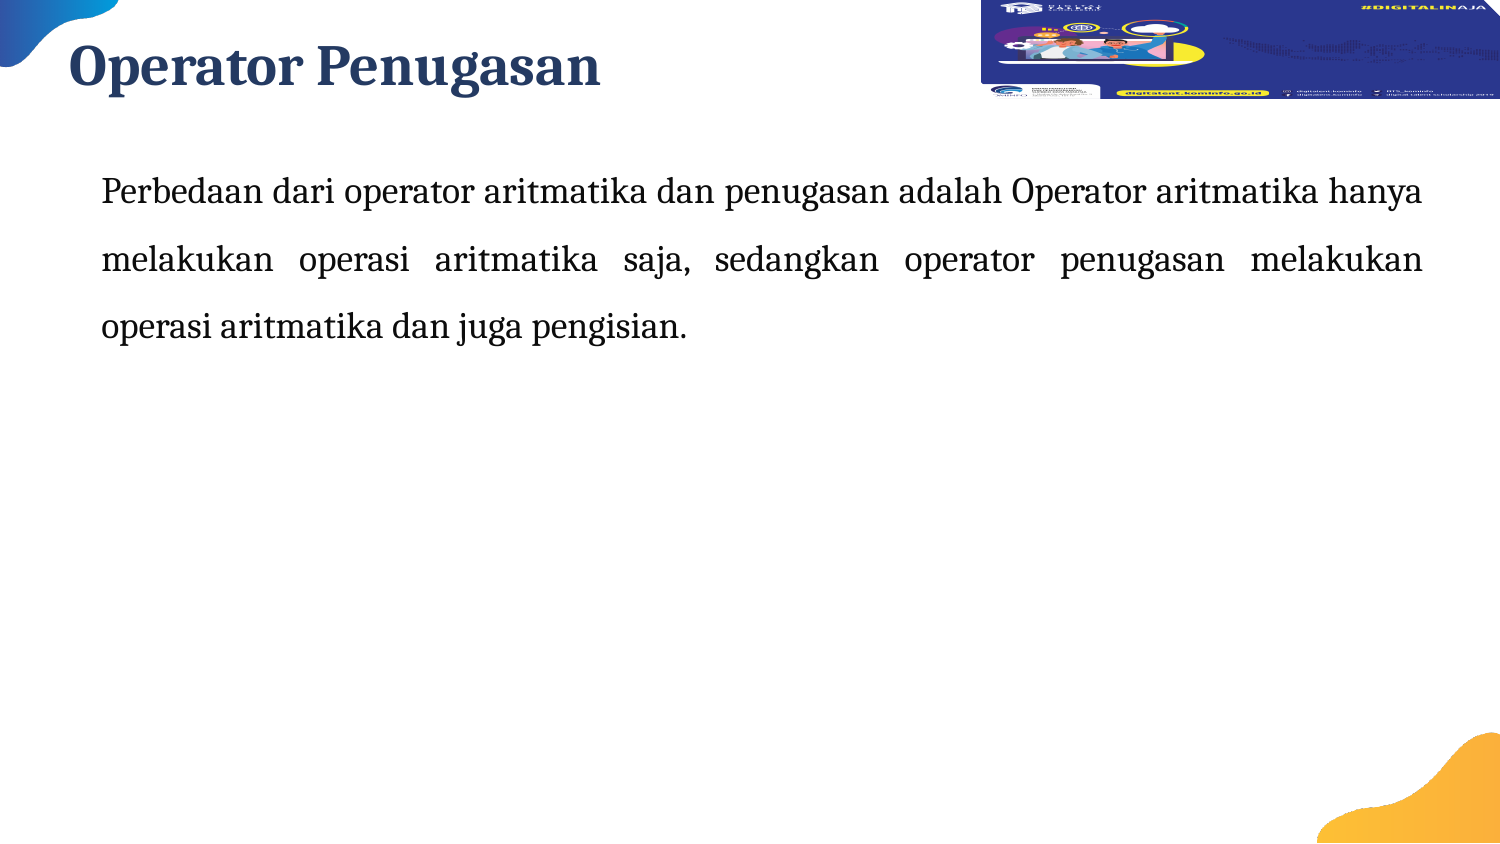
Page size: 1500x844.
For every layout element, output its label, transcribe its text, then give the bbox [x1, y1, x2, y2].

picture [980, 0, 1500, 100]
picture [0, 0, 120, 73]
text_box Operator Penugasan [54, 19, 977, 105]
text_box Perbedaan dari operator aritmatika dan penugasan adalah Operator aritmatika hanya melakukan operasi aritmatika saja, sedangkan operator penugasan melakukan operasi aritmatika dan juga pengisian. [54, 128, 1440, 580]
picture [1315, 725, 1500, 843]
